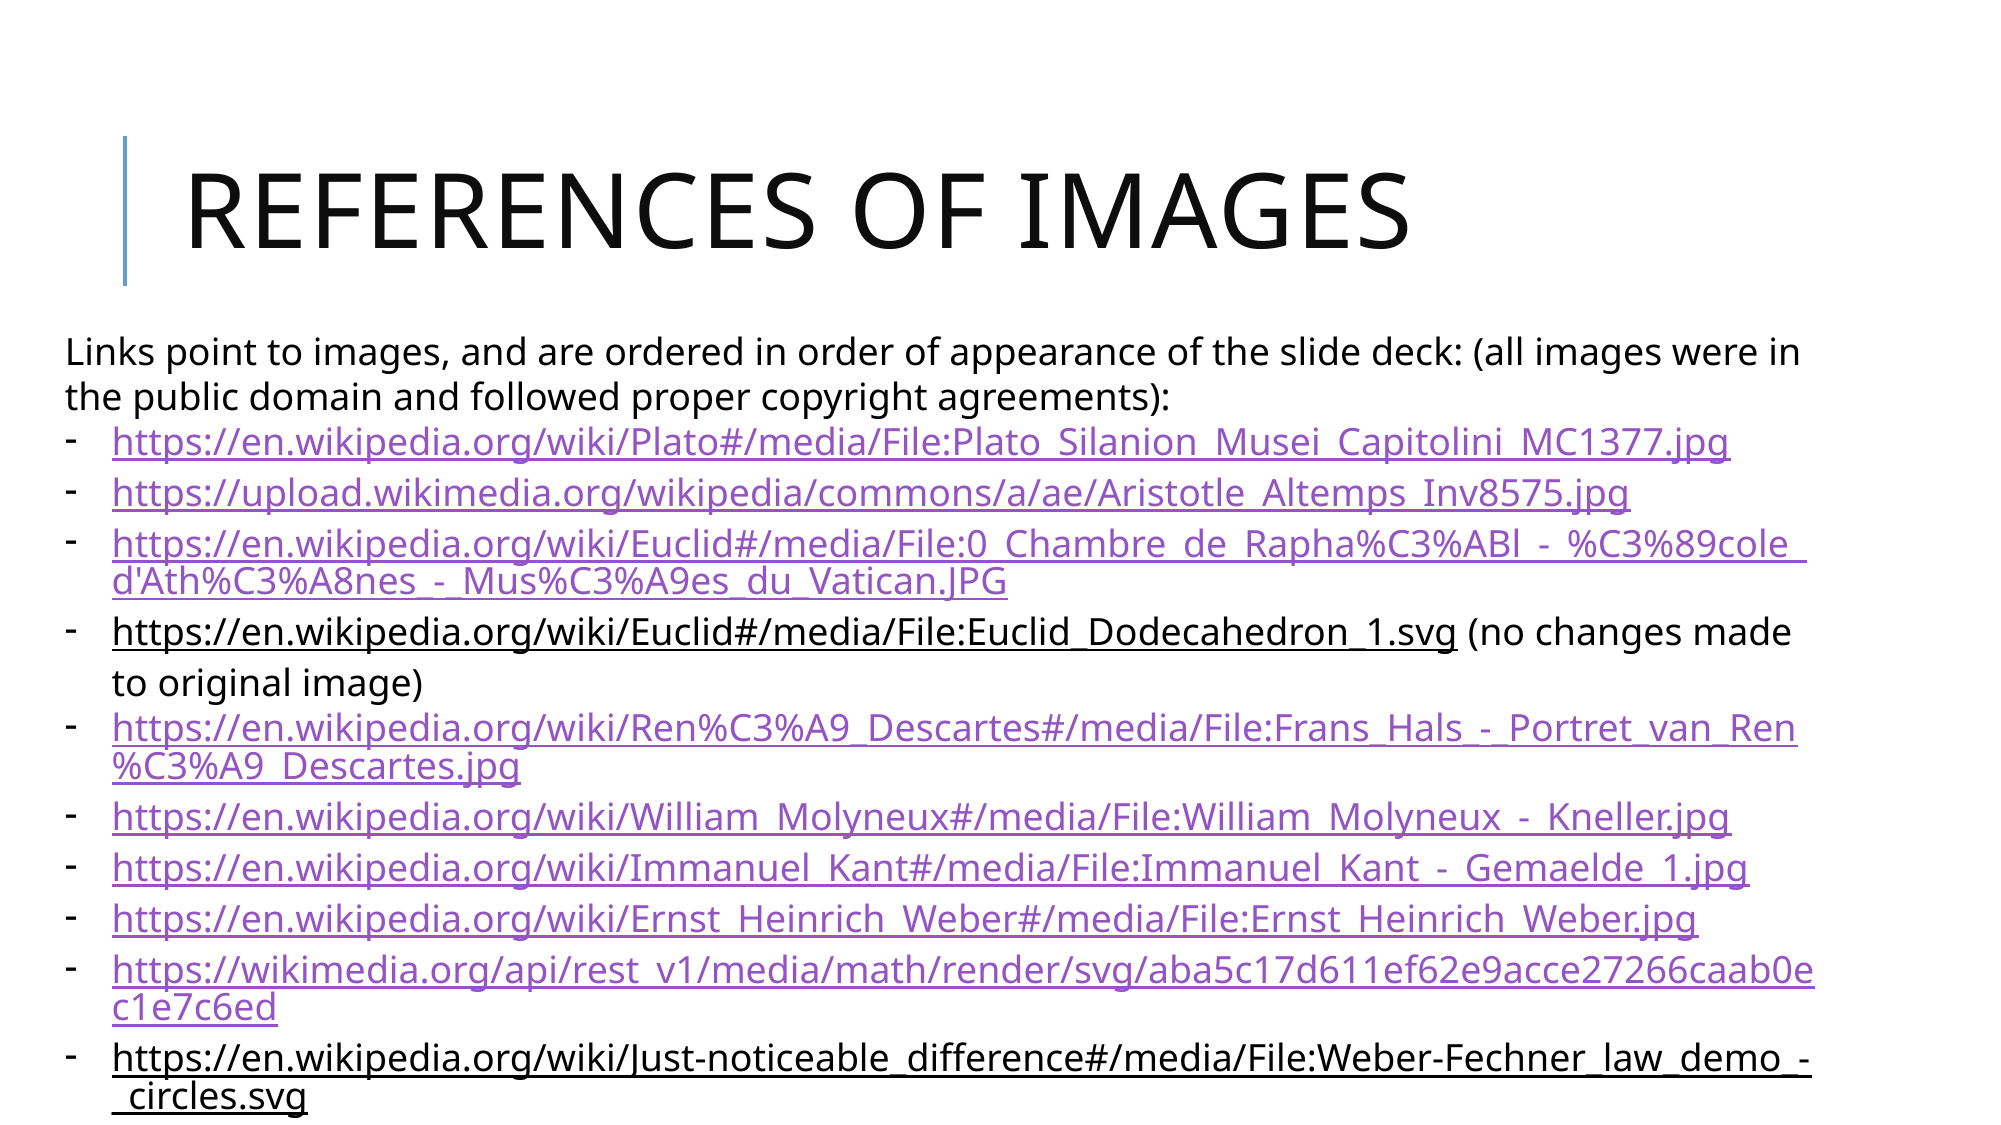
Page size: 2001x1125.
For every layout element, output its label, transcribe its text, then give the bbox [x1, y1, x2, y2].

text_box Links point to images, and are ordered in order of appearance of the slide deck: (all images were in the public domain and followed proper copyright agreements): https://en.wikipedia.org/wiki/Plato#/media/File:Plato_Silanion_Musei_Capitolini_MC1377.jpg https://upload.wikimedia.org/wikipedia/commons/a/ae/Aristotle_Altemps_Inv8575.jpg https://en.wikipedia.org/wiki/Euclid#/media/File:0_Chambre_de_Rapha%C3%ABl_-_%C3%89cole_d'Ath%C3%A8nes_-_Mus%C3%A9es_du_Vatican.JPG https://en.wikipedia.org/wiki/Euclid#/media/File:Euclid_Dodecahedron_1.svg (no changes made to original image) https://en.wikipedia.org/wiki/Ren%C3%A9_Descartes#/media/File:Frans_Hals_-_Portret_van_Ren%C3%A9_Descartes.jpg https://en.wikipedia.org/wiki/William_Molyneux#/media/File:William_Molyneux_-_Kneller.jpg https://en.wikipedia.org/wiki/Immanuel_Kant#/media/File:Immanuel_Kant_-_Gemaelde_1.jpg https://en.wikipedia.org/wiki/Ernst_Heinrich_Weber#/media/File:Ernst_Heinrich_Weber.jpg https://wikimedia.org/api/rest_v1/media/math/render/svg/aba5c17d611ef62e9acce27266caab0ec1e7c6ed https://en.wikipedia.org/wiki/Just-noticeable_difference#/media/File:Weber-Fechner_law_demo_-_circles.svg (no changes made to the original image) [50, 320, 1832, 1125]
title References OF IMages [168, 96, 1763, 320]
